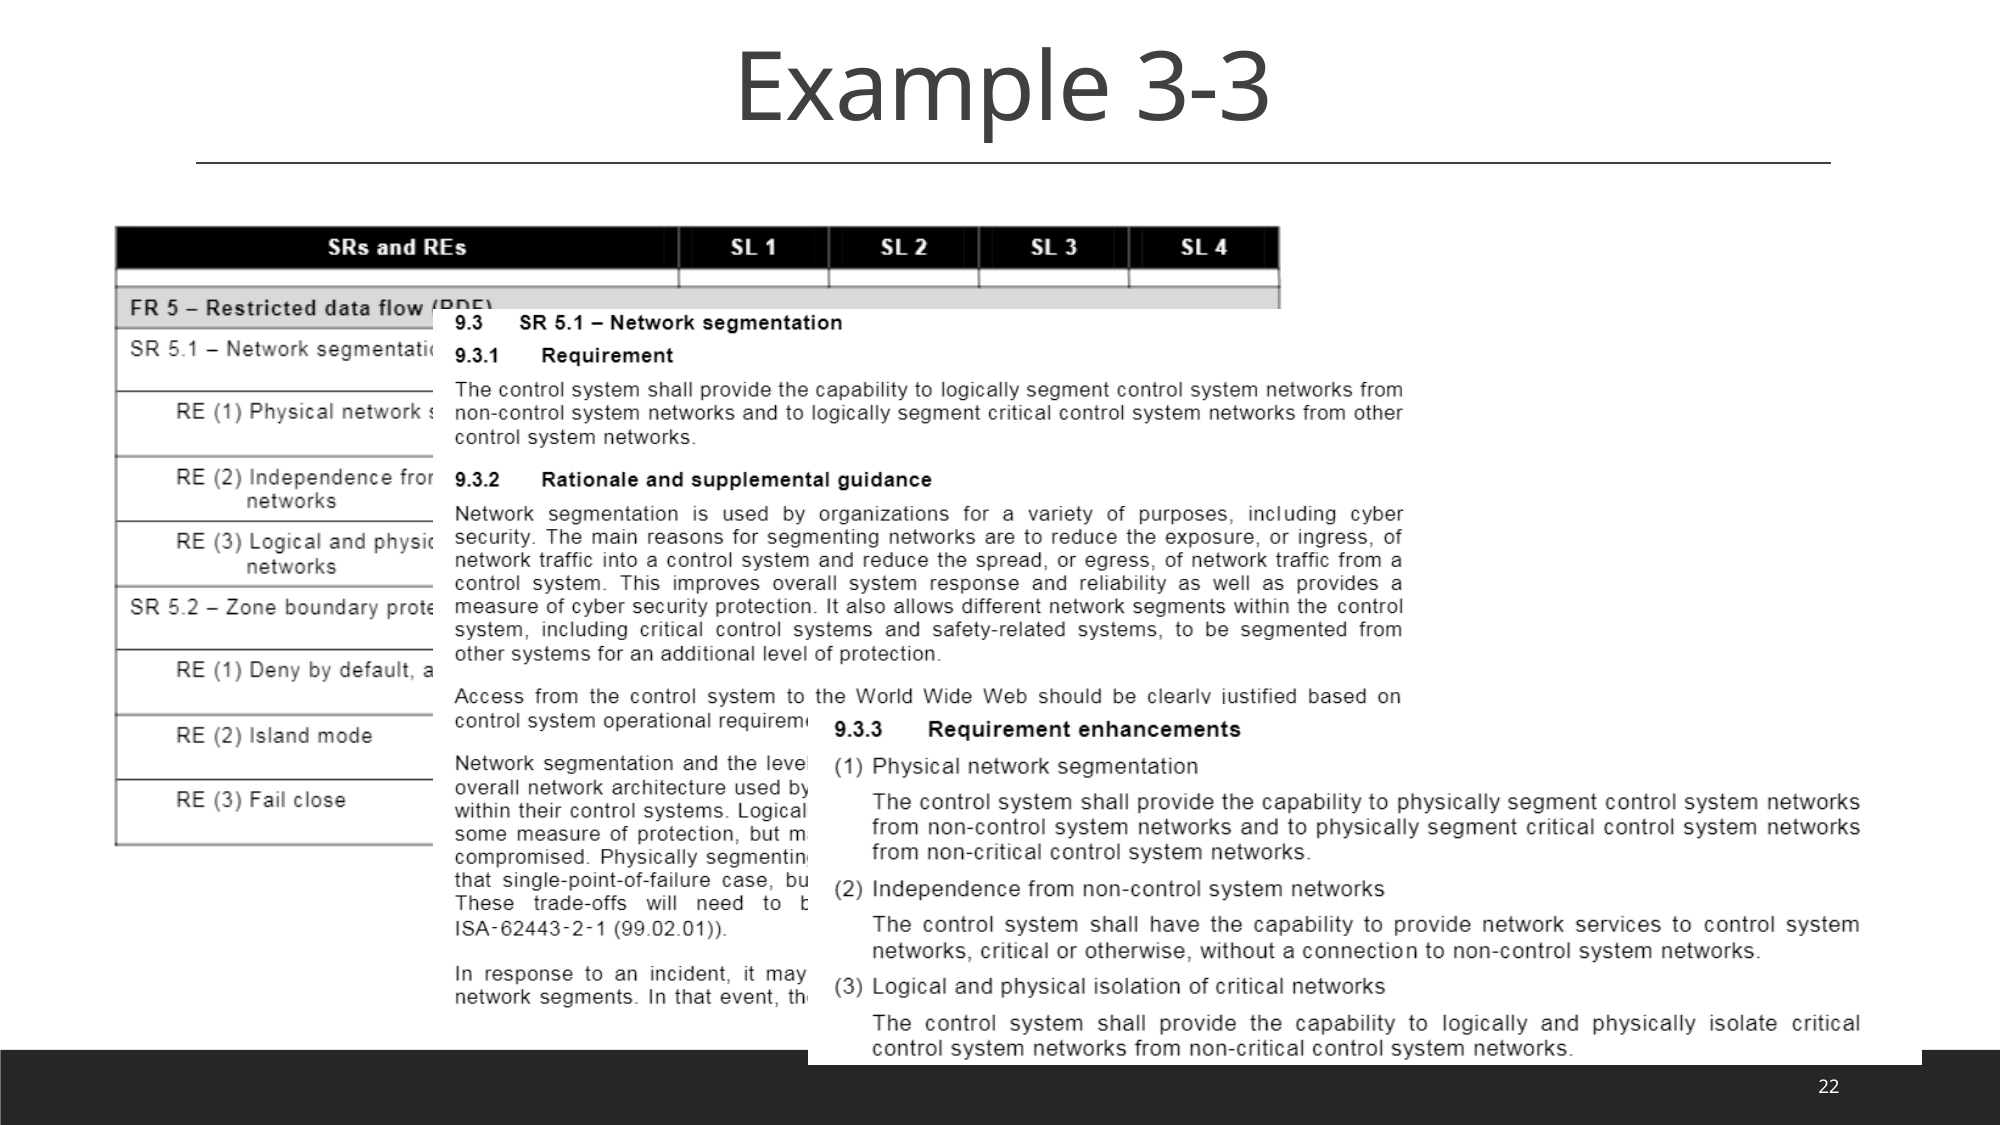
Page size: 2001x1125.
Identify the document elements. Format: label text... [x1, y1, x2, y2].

slide_number 22 [1803, 1057, 1932, 1118]
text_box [96, 212, 1312, 873]
title Example 3-3 [90, 17, 1941, 149]
picture [432, 308, 1922, 1066]
